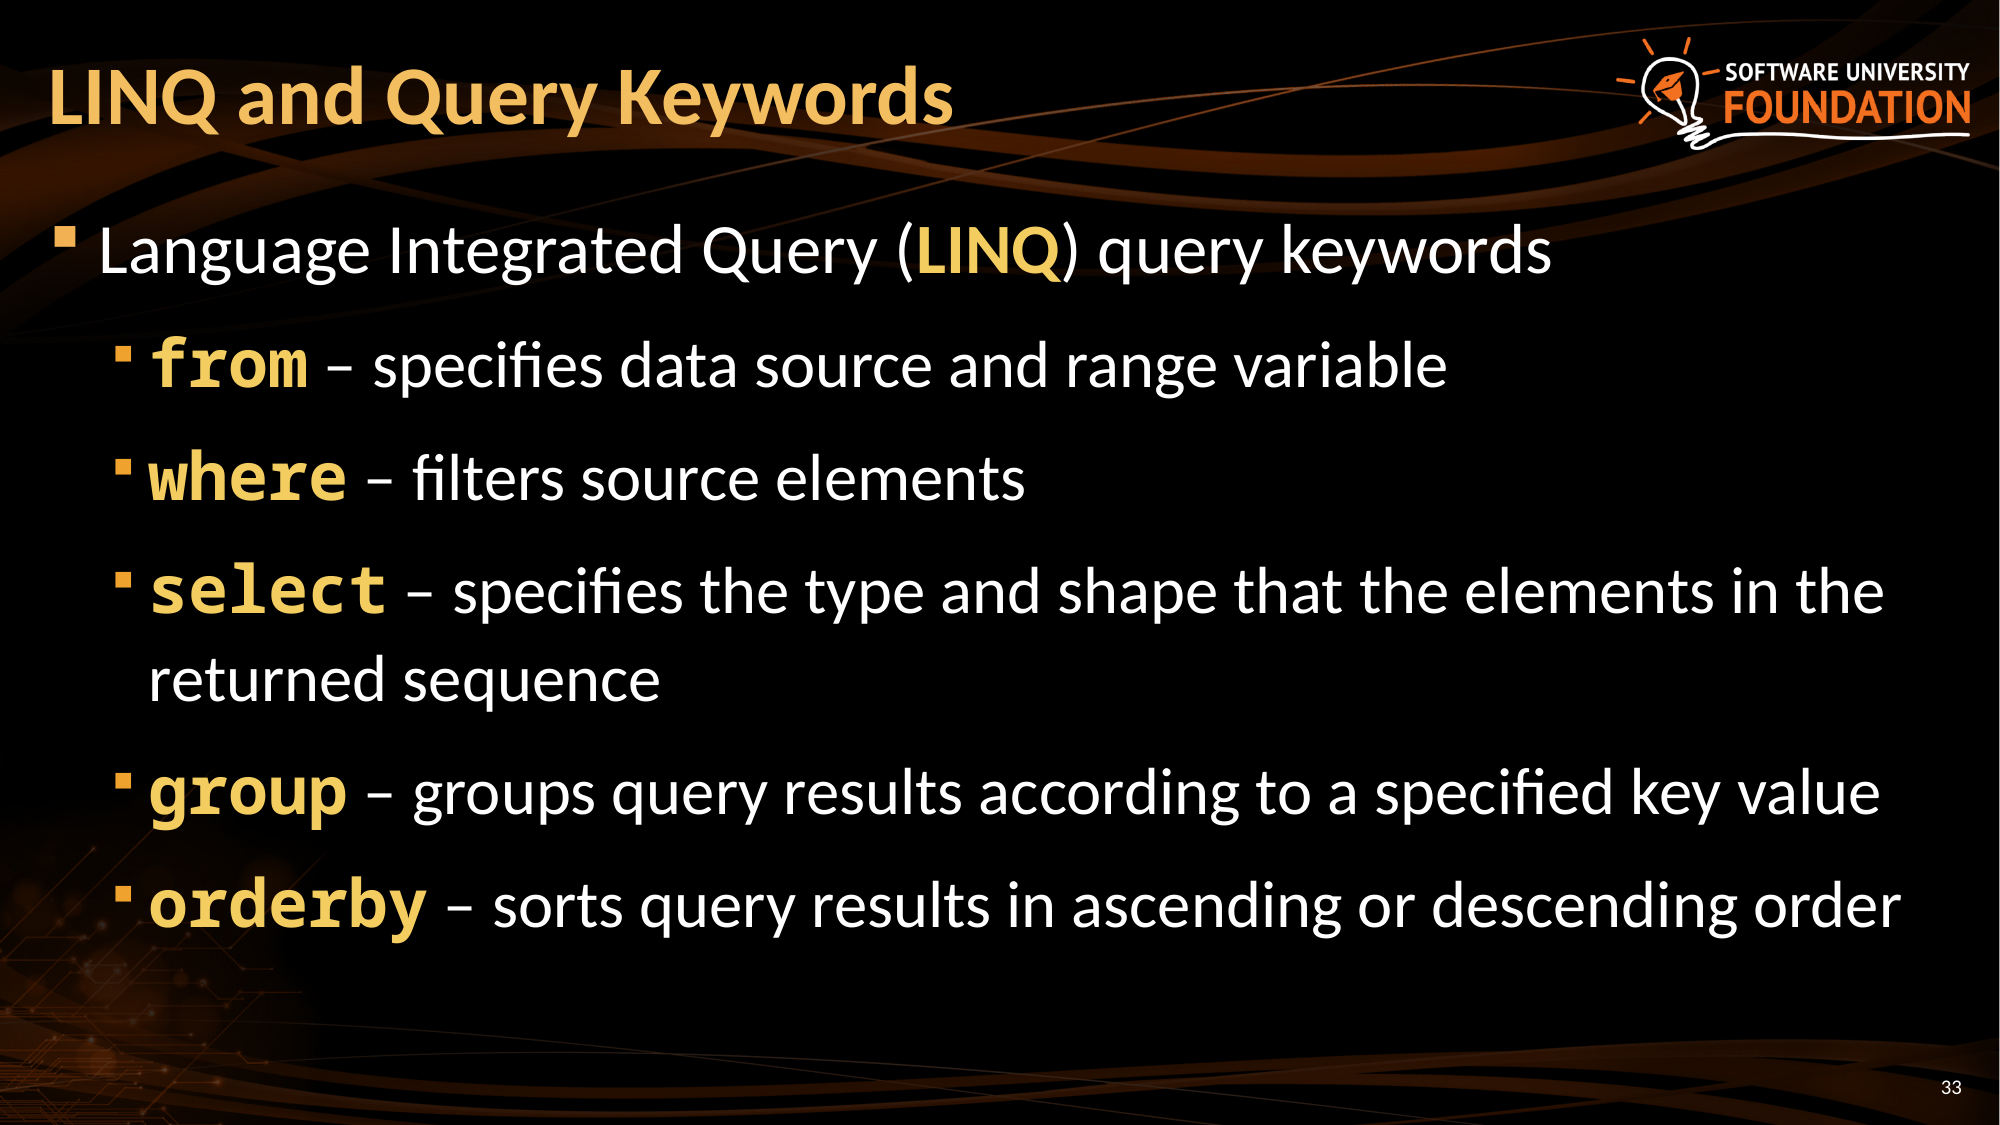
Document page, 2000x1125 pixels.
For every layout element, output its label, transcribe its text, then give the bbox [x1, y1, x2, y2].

picture [0, 0, 2000, 1125]
title LINQ and Query Keywords [30, 6, 1602, 189]
list Language Integrated Query (LINQ) query keywords from – specifies data source and range variable where – filters source elements select – specifies the type and shape that the elements in the returned sequence group – groups query results according to a specified key value orderby – sorts query results in ascending or descending order [31, 188, 1968, 1103]
